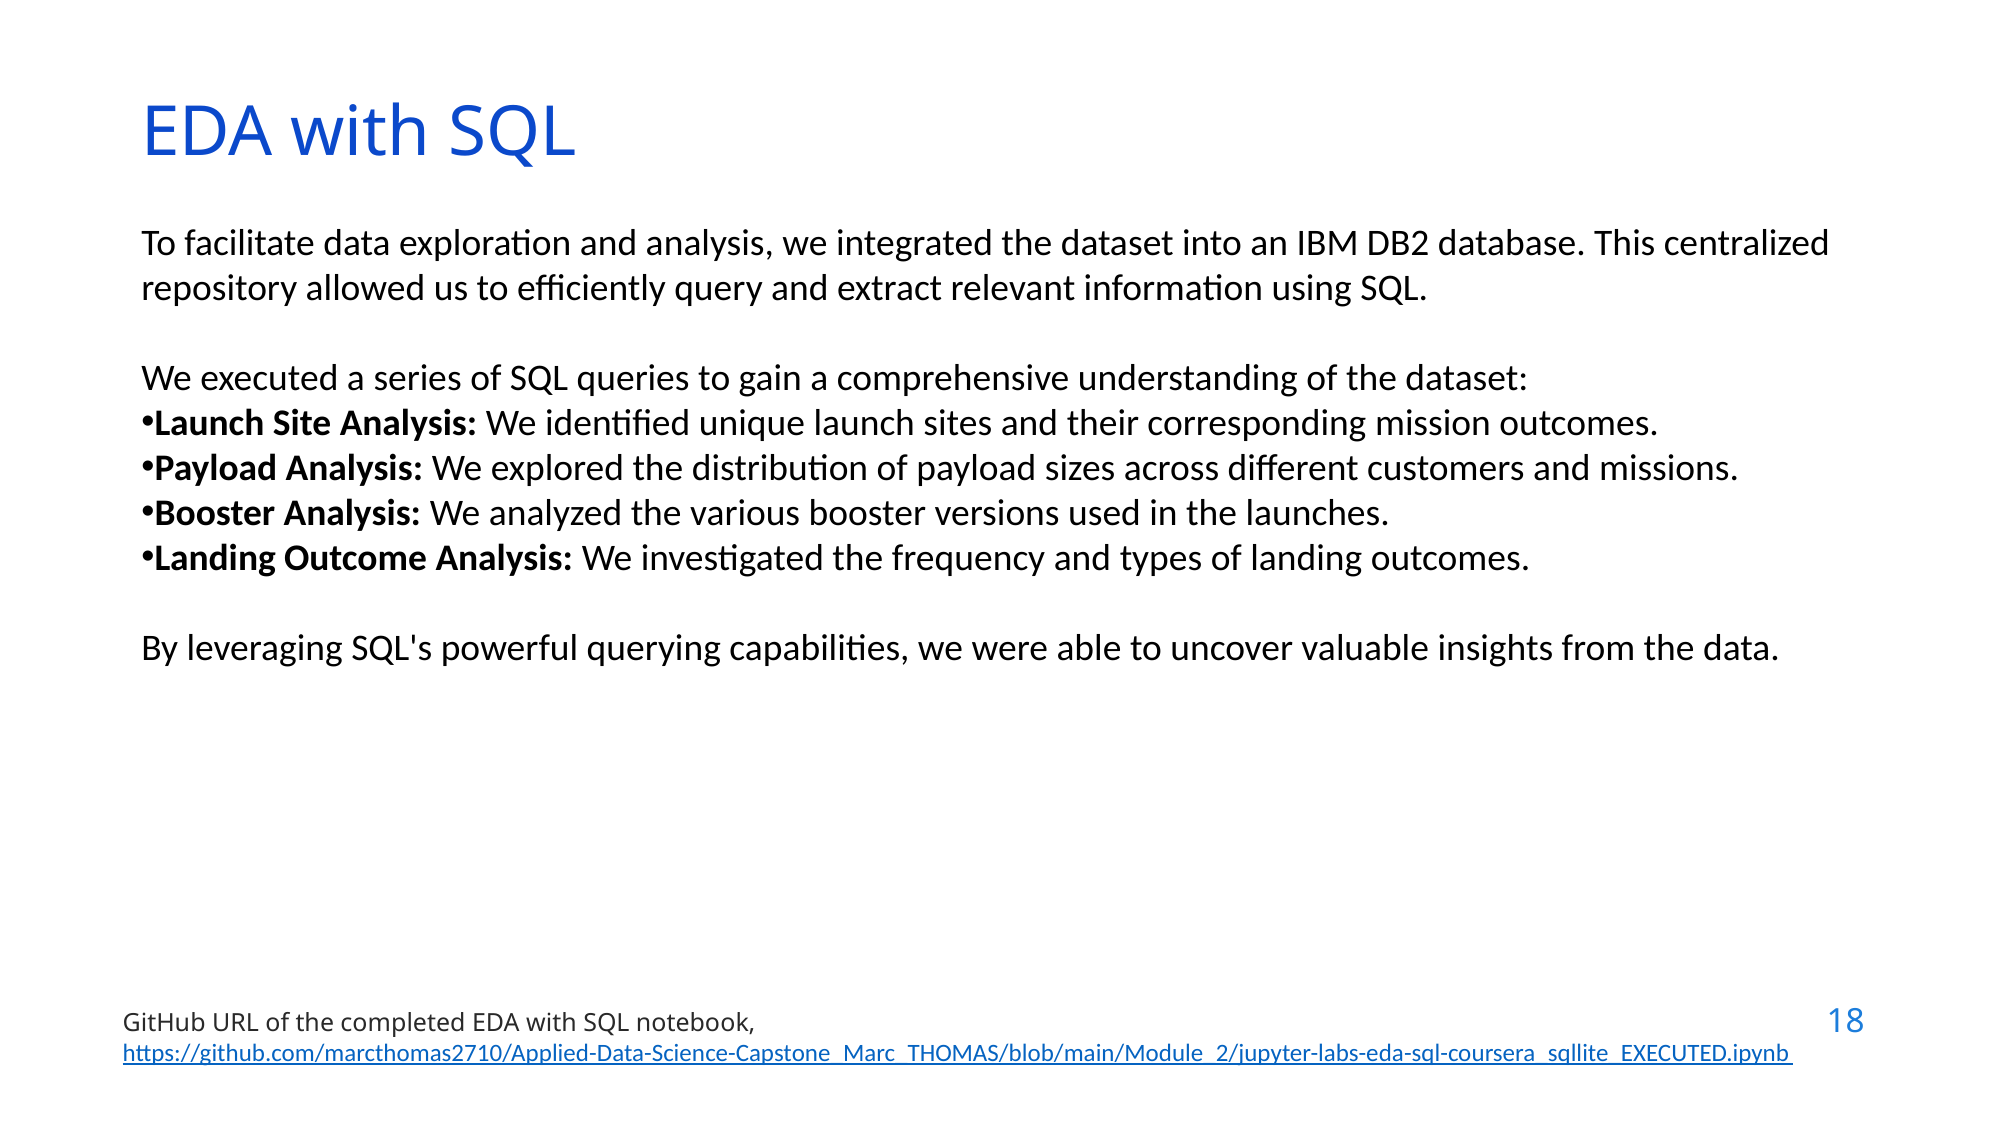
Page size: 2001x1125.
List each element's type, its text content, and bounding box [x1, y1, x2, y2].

text_box EDA with SQL [126, 88, 1852, 179]
list To facilitate data exploration and analysis, we integrated the dataset into an IBM DB2 database. This centralized repository allowed us to efficiently query and extract relevant information using SQL. We executed a series of SQL queries to gain a comprehensive understanding of the dataset: Launch Site Analysis: We identified unique launch sites and their corresponding mission outcomes. Payload Analysis: We explored the distribution of payload sizes across different customers and missions. Booster Analysis: We analyzed the various booster versions used in the launches. Landing Outcome Analysis: We investigated the frequency and types of landing outcomes. By leveraging SQL's powerful querying capabilities, we were able to uncover valuable insights from the data. [126, 210, 1979, 924]
text_box GitHub URL of the completed EDA with SQL notebook, https://github.com/marcthomas2710/Applied-Data-Science-Capstone_Marc_THOMAS/blob/main/Module_2/jupyter-labs-eda-sql-coursera_sqllite_EXECUTED.ipynb [107, 999, 1839, 1071]
slide_number 18 [1429, 988, 1880, 1055]
